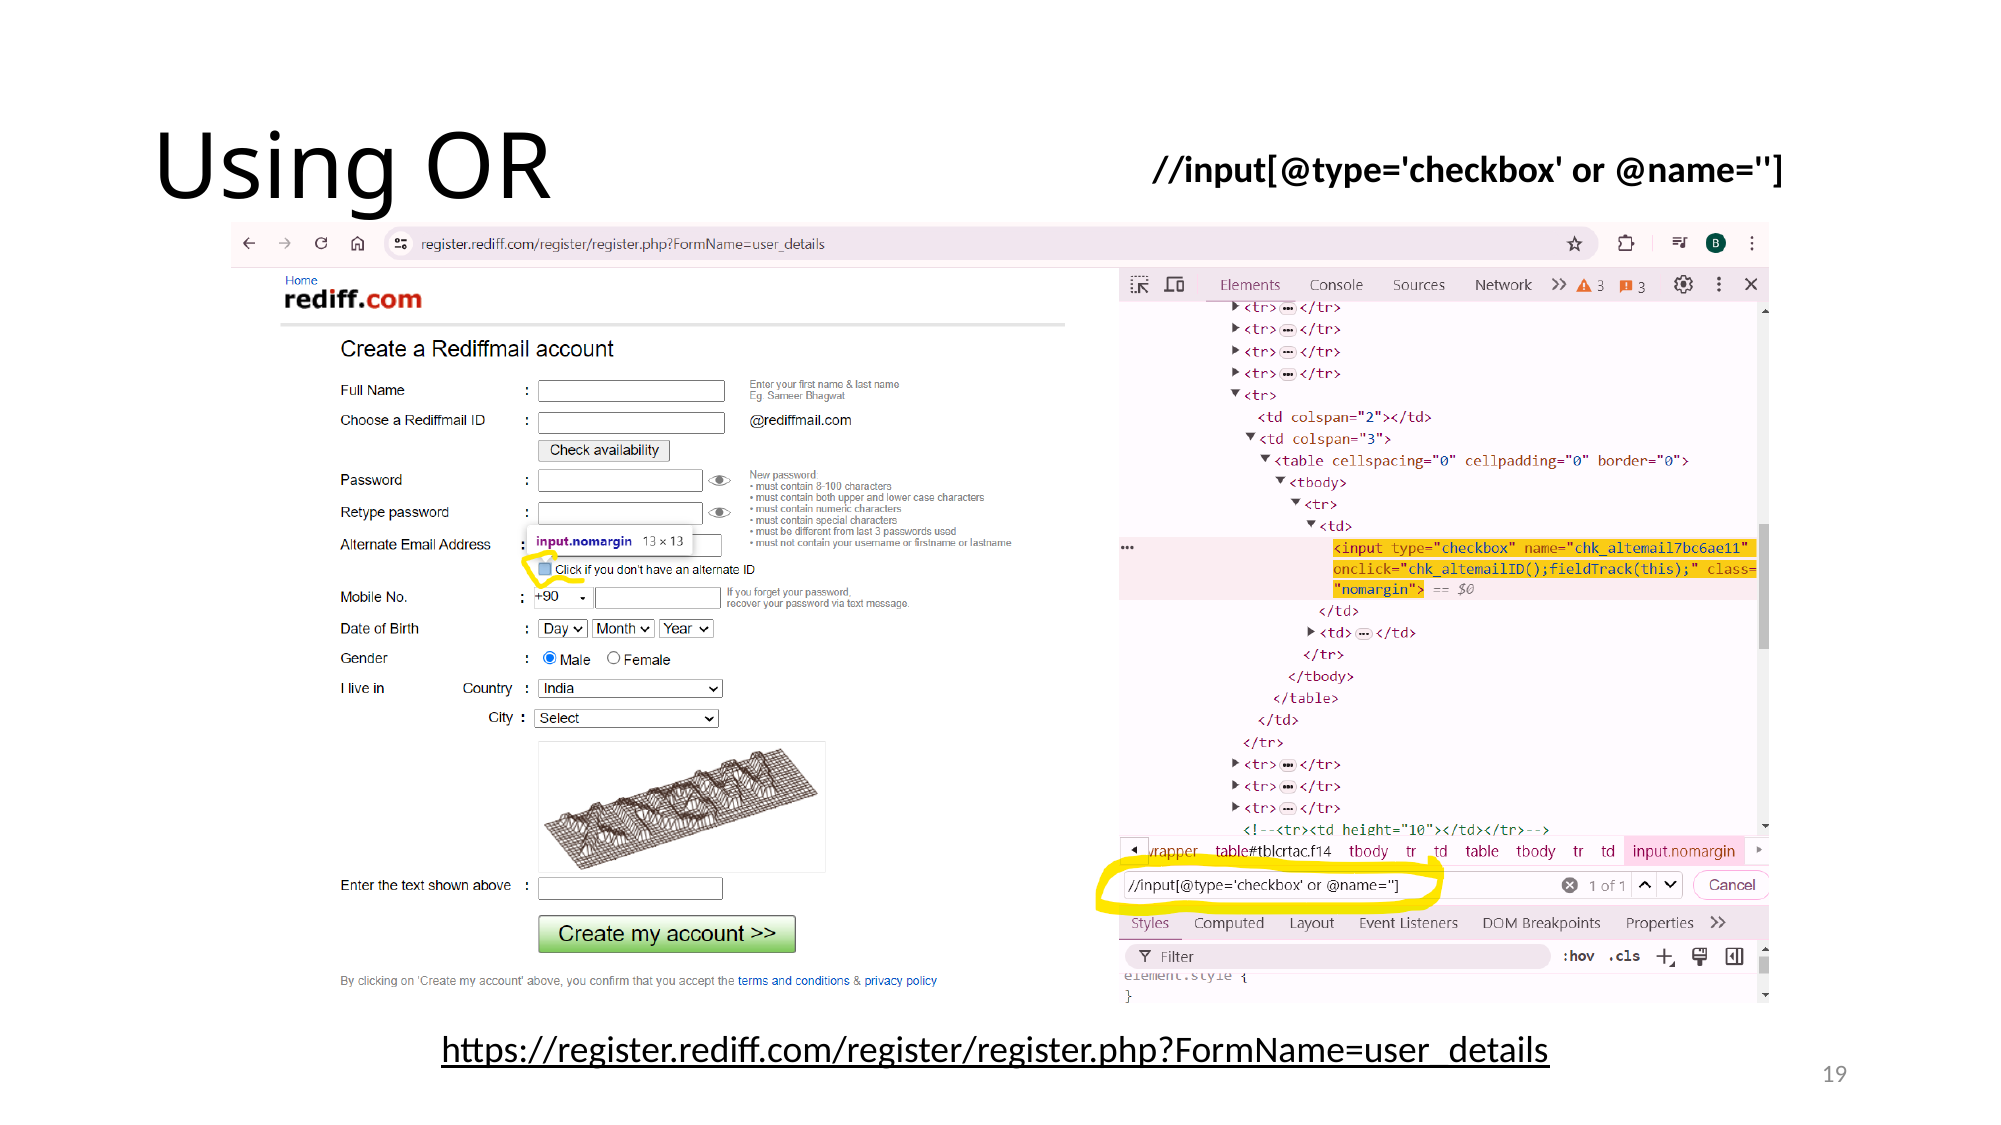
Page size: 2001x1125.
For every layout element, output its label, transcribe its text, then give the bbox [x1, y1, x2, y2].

title Using OR [137, 59, 1863, 278]
text_box //input[@type='checkbox' or @name=''] [1137, 137, 2000, 198]
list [231, 222, 1769, 1003]
text_box https://register.rediff.com/register/register.php?FormName=user_details [383, 1017, 1617, 1078]
slide_number 19 [1412, 1042, 1863, 1103]
